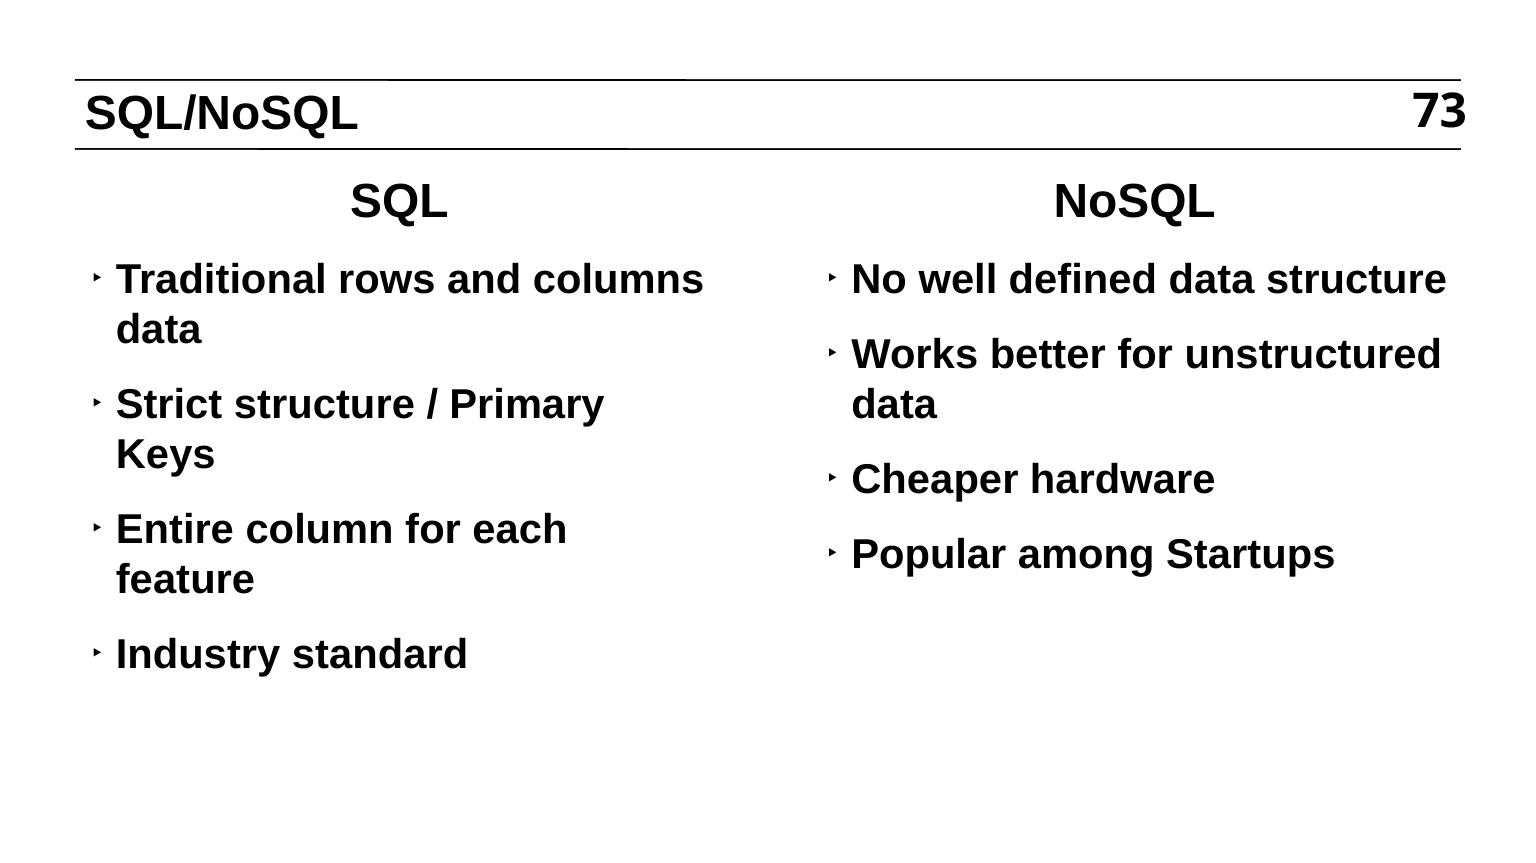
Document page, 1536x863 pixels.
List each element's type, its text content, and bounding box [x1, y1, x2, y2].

title SQL/NoSQL [76, 82, 1369, 251]
text_box NoSQL No well defined data structure Works better for unstructured data Cheaper hardware Popular among Startups [812, 161, 1458, 823]
slide_number 73 [1410, 83, 1470, 142]
list SQL Traditional rows and columns data Strict structure / Primary Keys Entire column for each feature Industry standard [76, 160, 723, 823]
